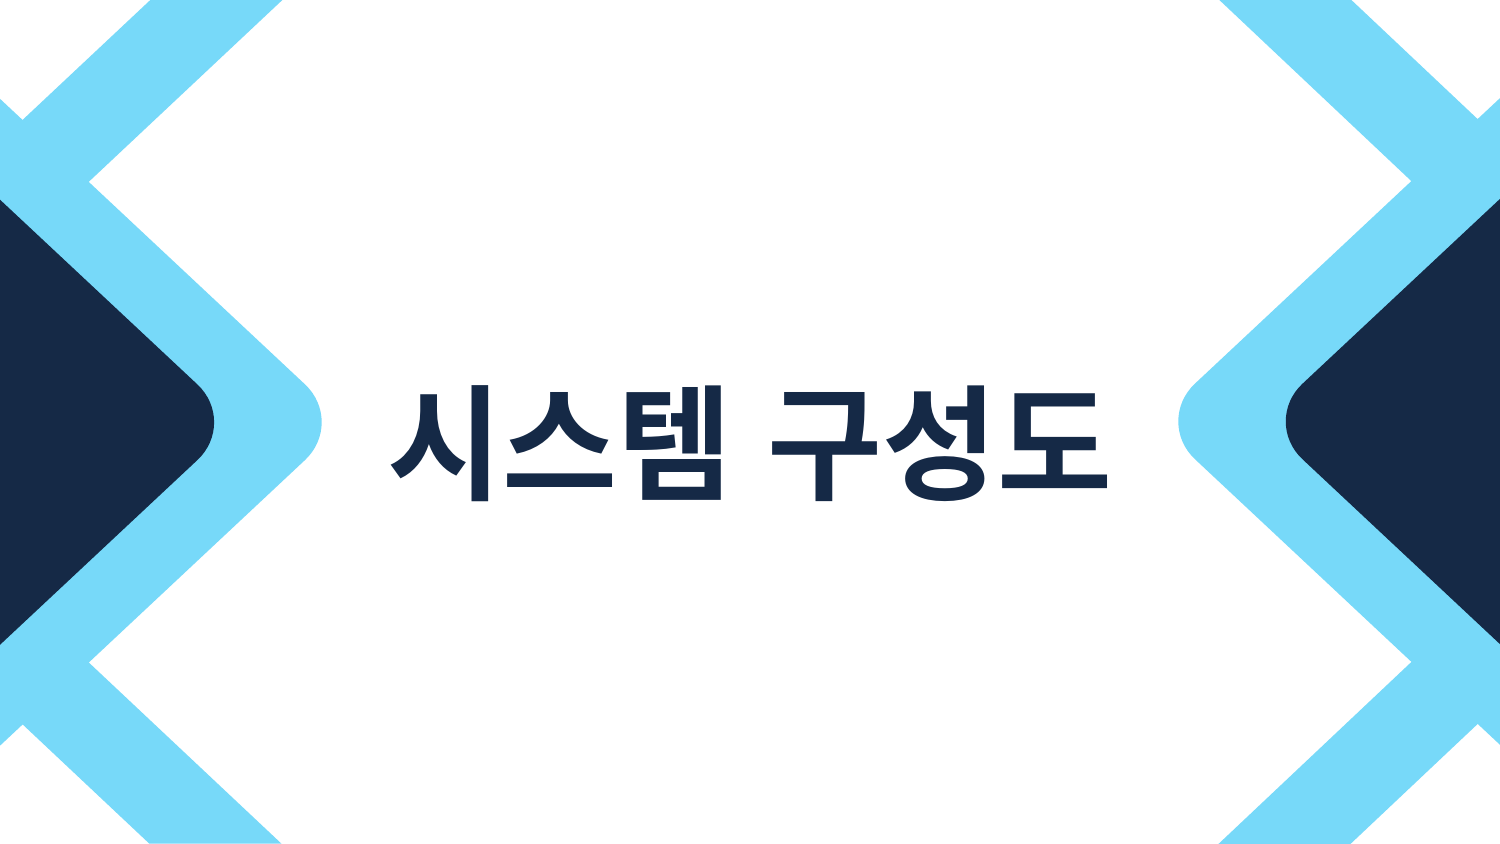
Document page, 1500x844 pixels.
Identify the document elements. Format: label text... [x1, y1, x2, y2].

title 시스템 구성도 [321, 278, 1179, 531]
